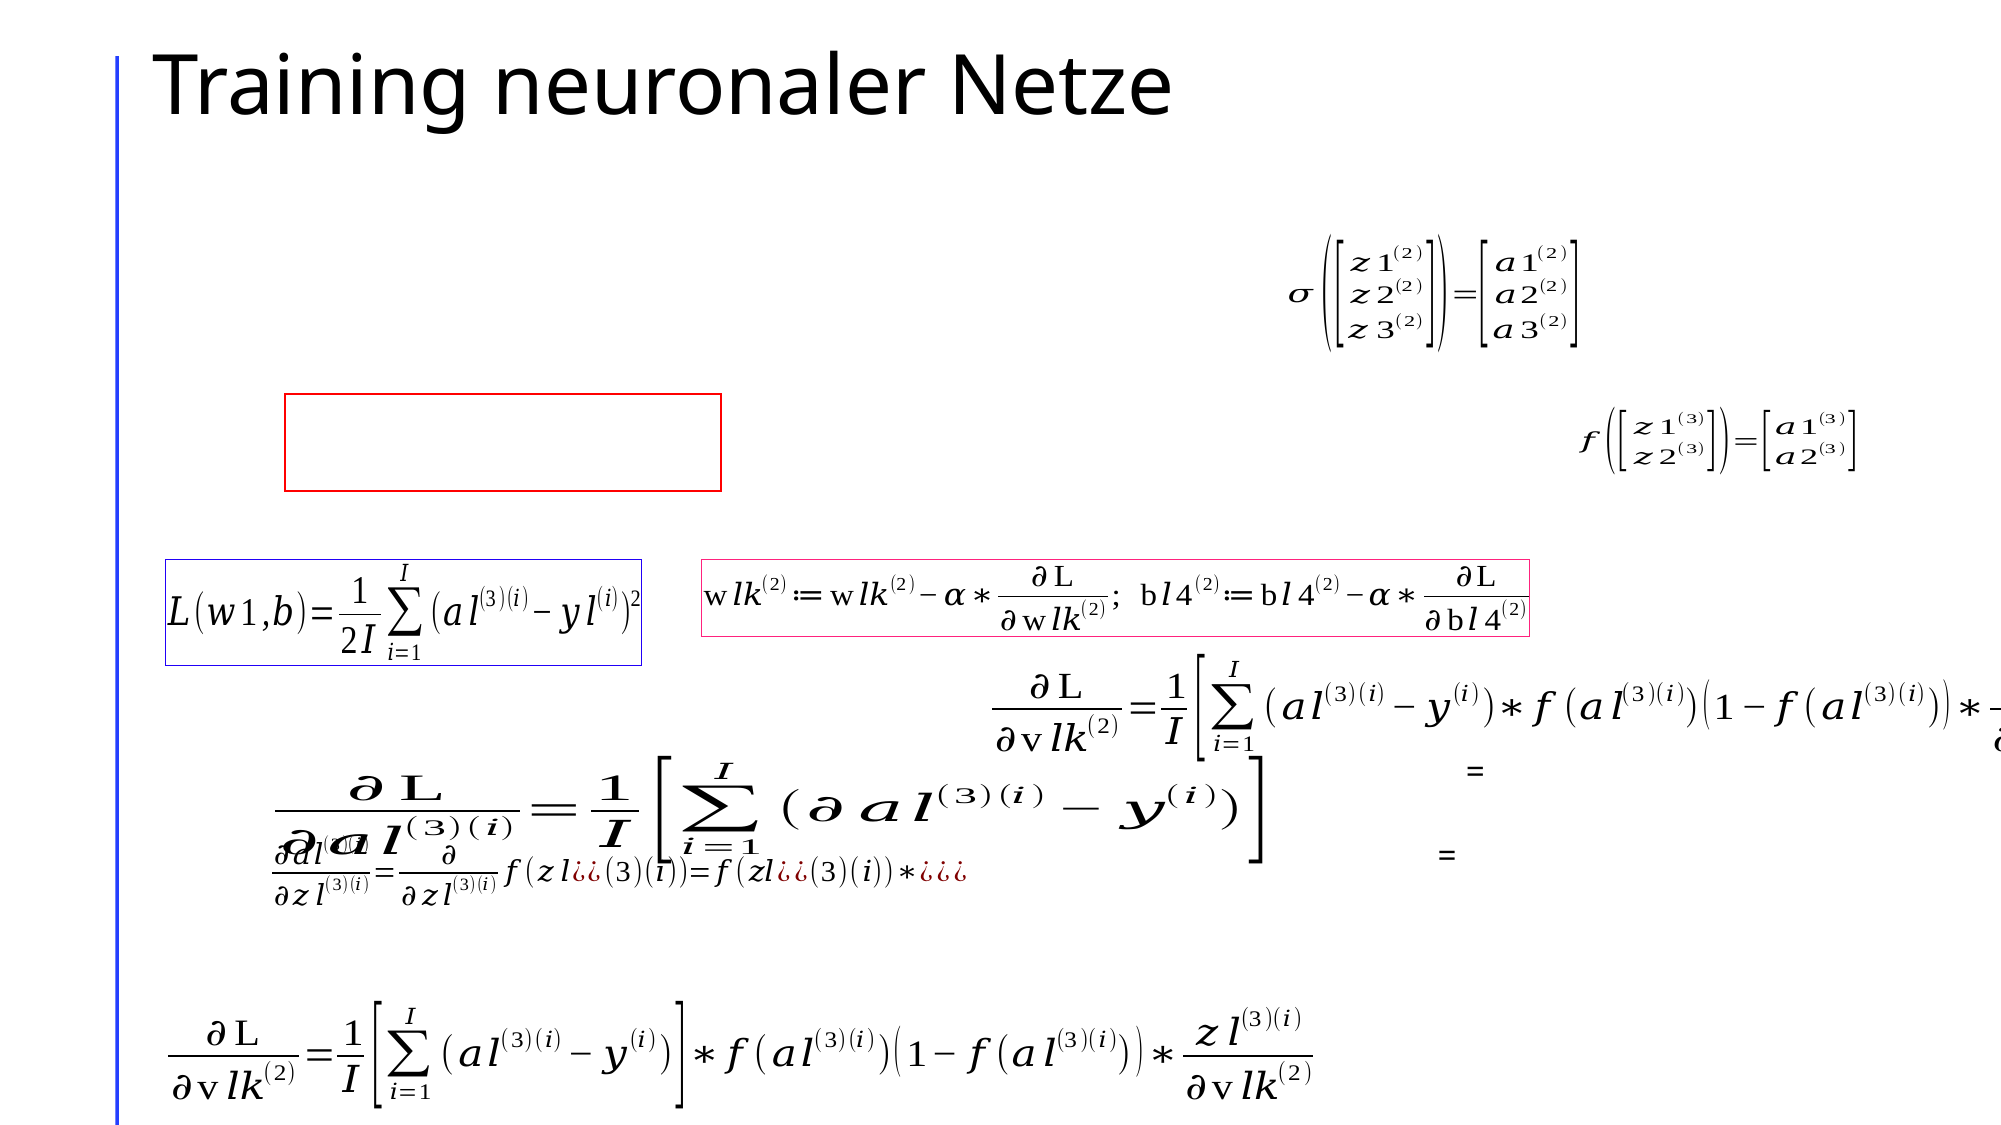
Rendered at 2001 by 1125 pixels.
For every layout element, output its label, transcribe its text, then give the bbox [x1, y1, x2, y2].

text_box [284, 393, 722, 492]
text_box Training neuronaler Netze [137, 0, 1863, 197]
